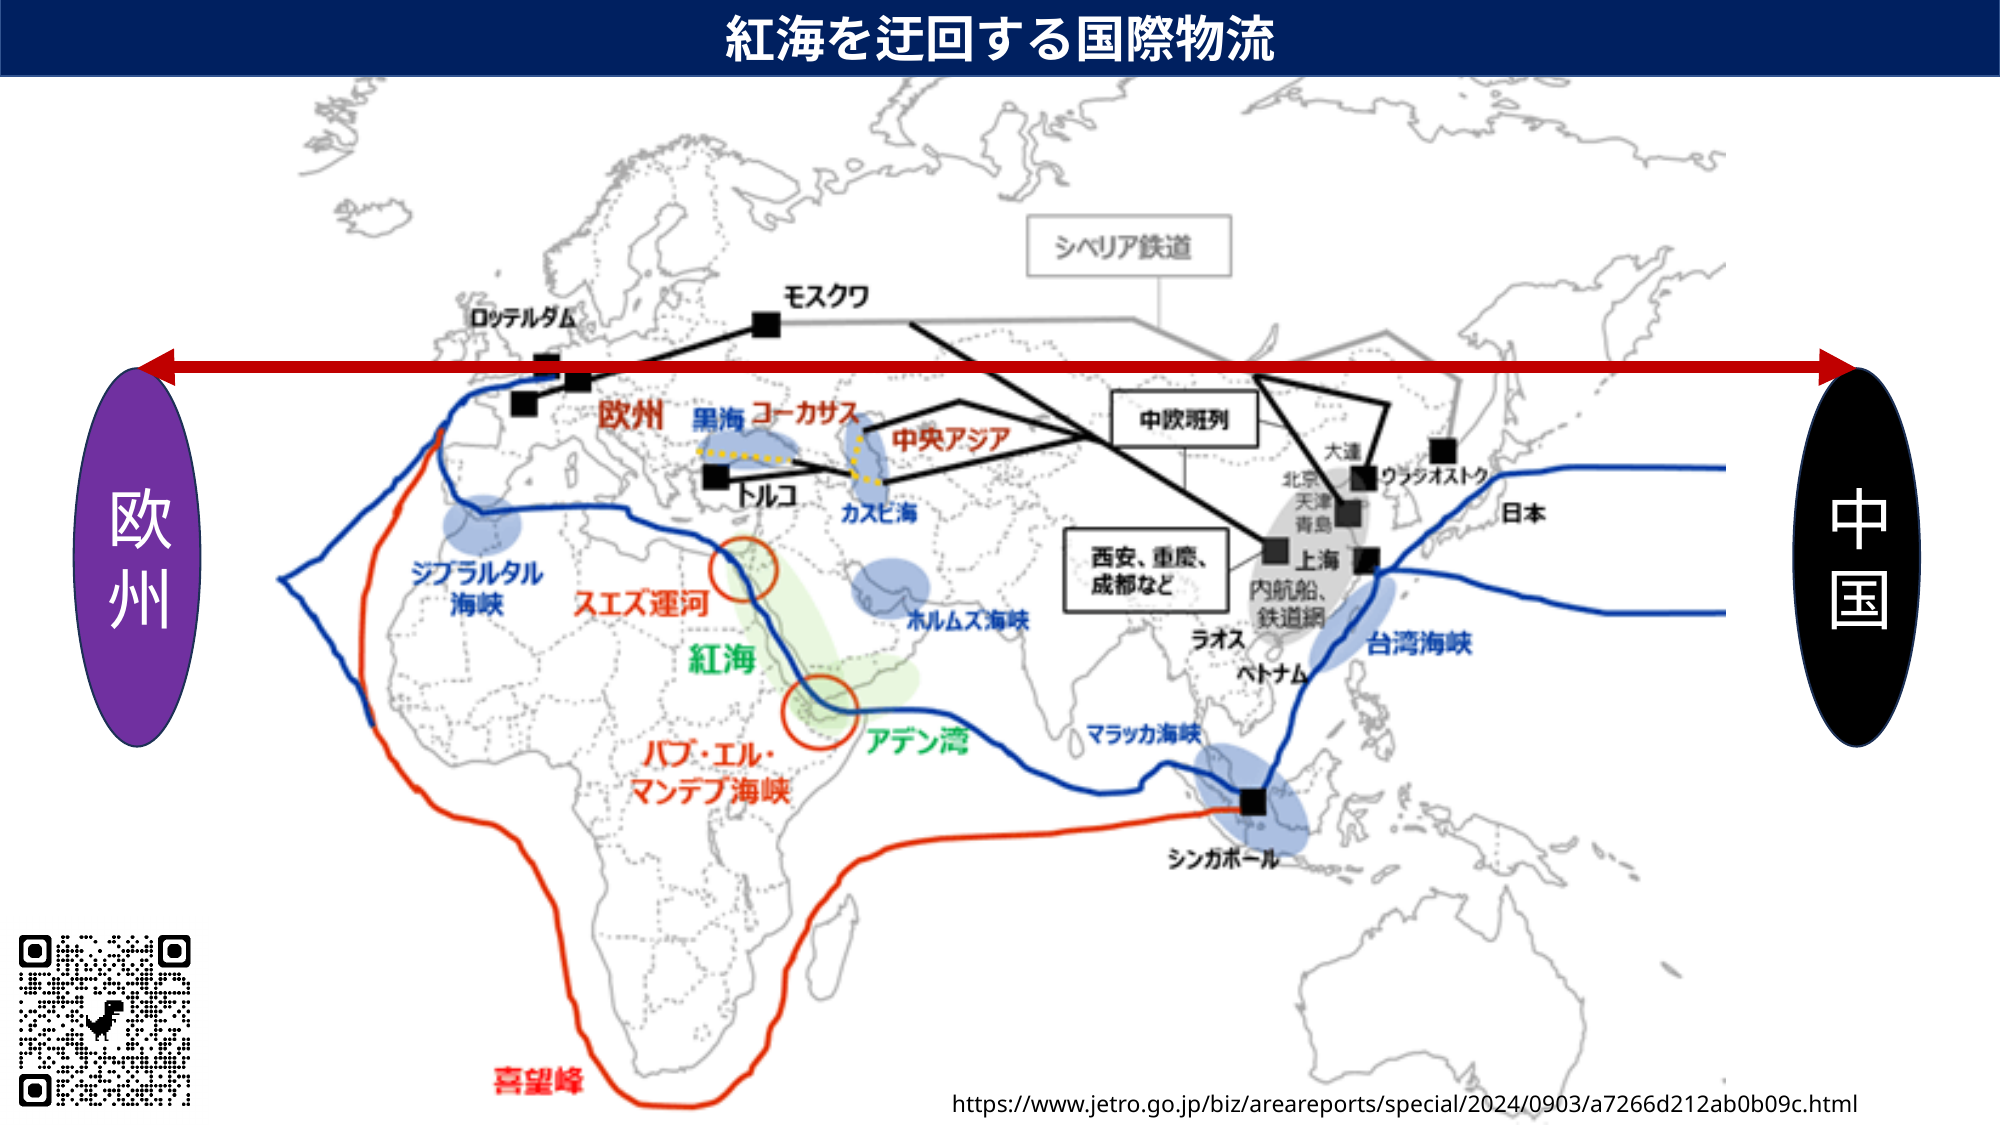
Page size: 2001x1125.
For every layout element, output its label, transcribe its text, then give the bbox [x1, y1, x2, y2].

picture [999, 76, 1726, 1125]
picture [273, 76, 996, 1125]
picture [0, 916, 209, 1125]
text_box https://www.jetro.go.jp/biz/areareports/special/2024/0903/a7266d212ab0b09c.html [1726, 1082, 2000, 1125]
text_box 紅海を迂回する国際物流 [0, 0, 996, 77]
text_box 欧州 [72, 367, 202, 748]
text_box 中国 [1792, 367, 1922, 748]
text_box 紅海を迂回する国際物流 [999, 0, 2000, 77]
